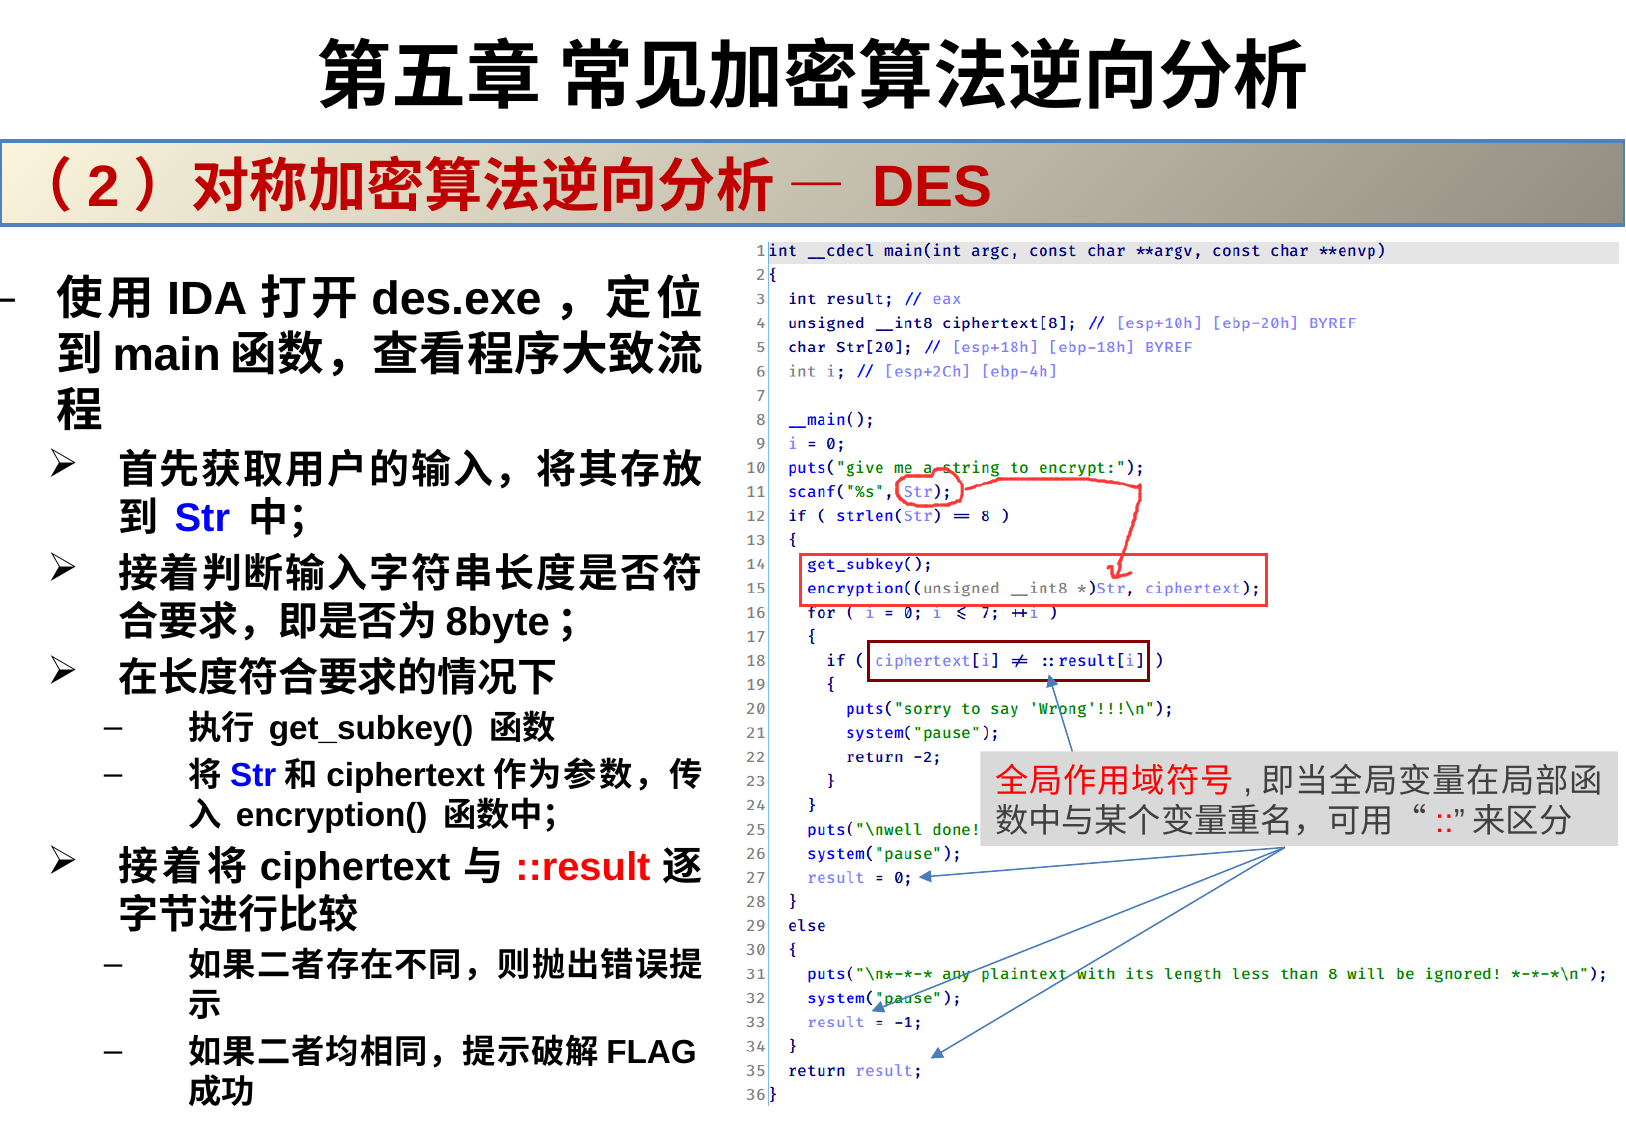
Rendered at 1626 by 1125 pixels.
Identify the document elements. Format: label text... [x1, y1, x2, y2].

title 第五章 常见加密算法逆向分析 [81, 19, 1544, 126]
picture [741, 242, 1619, 1107]
list 使用IDA打开des.exe，定位到main函数，查看程序大致流程 首先获取用户的输入，将其存放到 Str 中； 接着判断输入字符串长度是否符合要求，即是否为8byte； 在长度符合要求的情况下 执行 get_subkey() 函数 将Str和ciphertext作为参数，传入 encryption() 函数中； 接着将ciphertext与::result逐字节进行比较 如果二者存在不同，则抛出错误提示 如果二者均相同，提示破解FLAG成功 [0, 260, 718, 1125]
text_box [1048, 674, 1073, 752]
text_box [918, 847, 928, 878]
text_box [930, 847, 1286, 1059]
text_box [871, 847, 925, 1012]
text_box （2）对称加密算法逆向分析 — DES [0, 139, 1625, 227]
